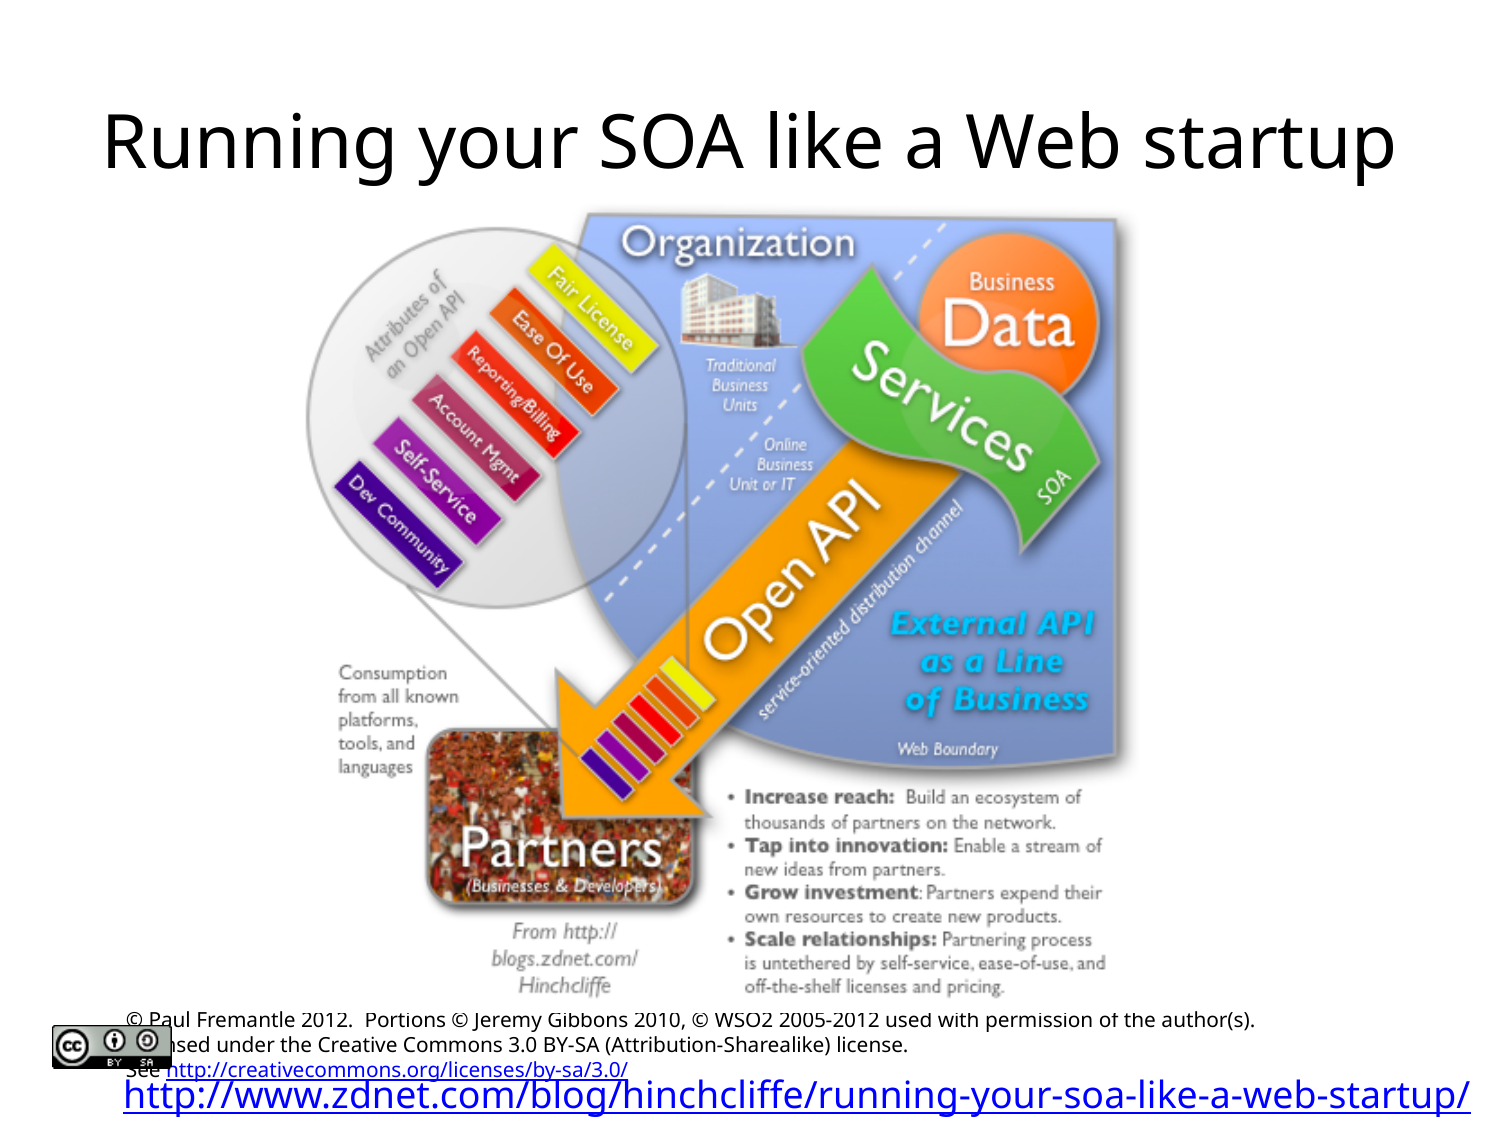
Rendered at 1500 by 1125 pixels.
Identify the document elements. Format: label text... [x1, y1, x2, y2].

title Running your SOA like a Web startup [75, 45, 1425, 233]
text_box http://www.zdnet.com/blog/hinchcliffe/running-your-soa-like-a-web-startup/525 [108, 1063, 1500, 1125]
picture [52, 1025, 172, 1069]
picture [291, 203, 1140, 1013]
